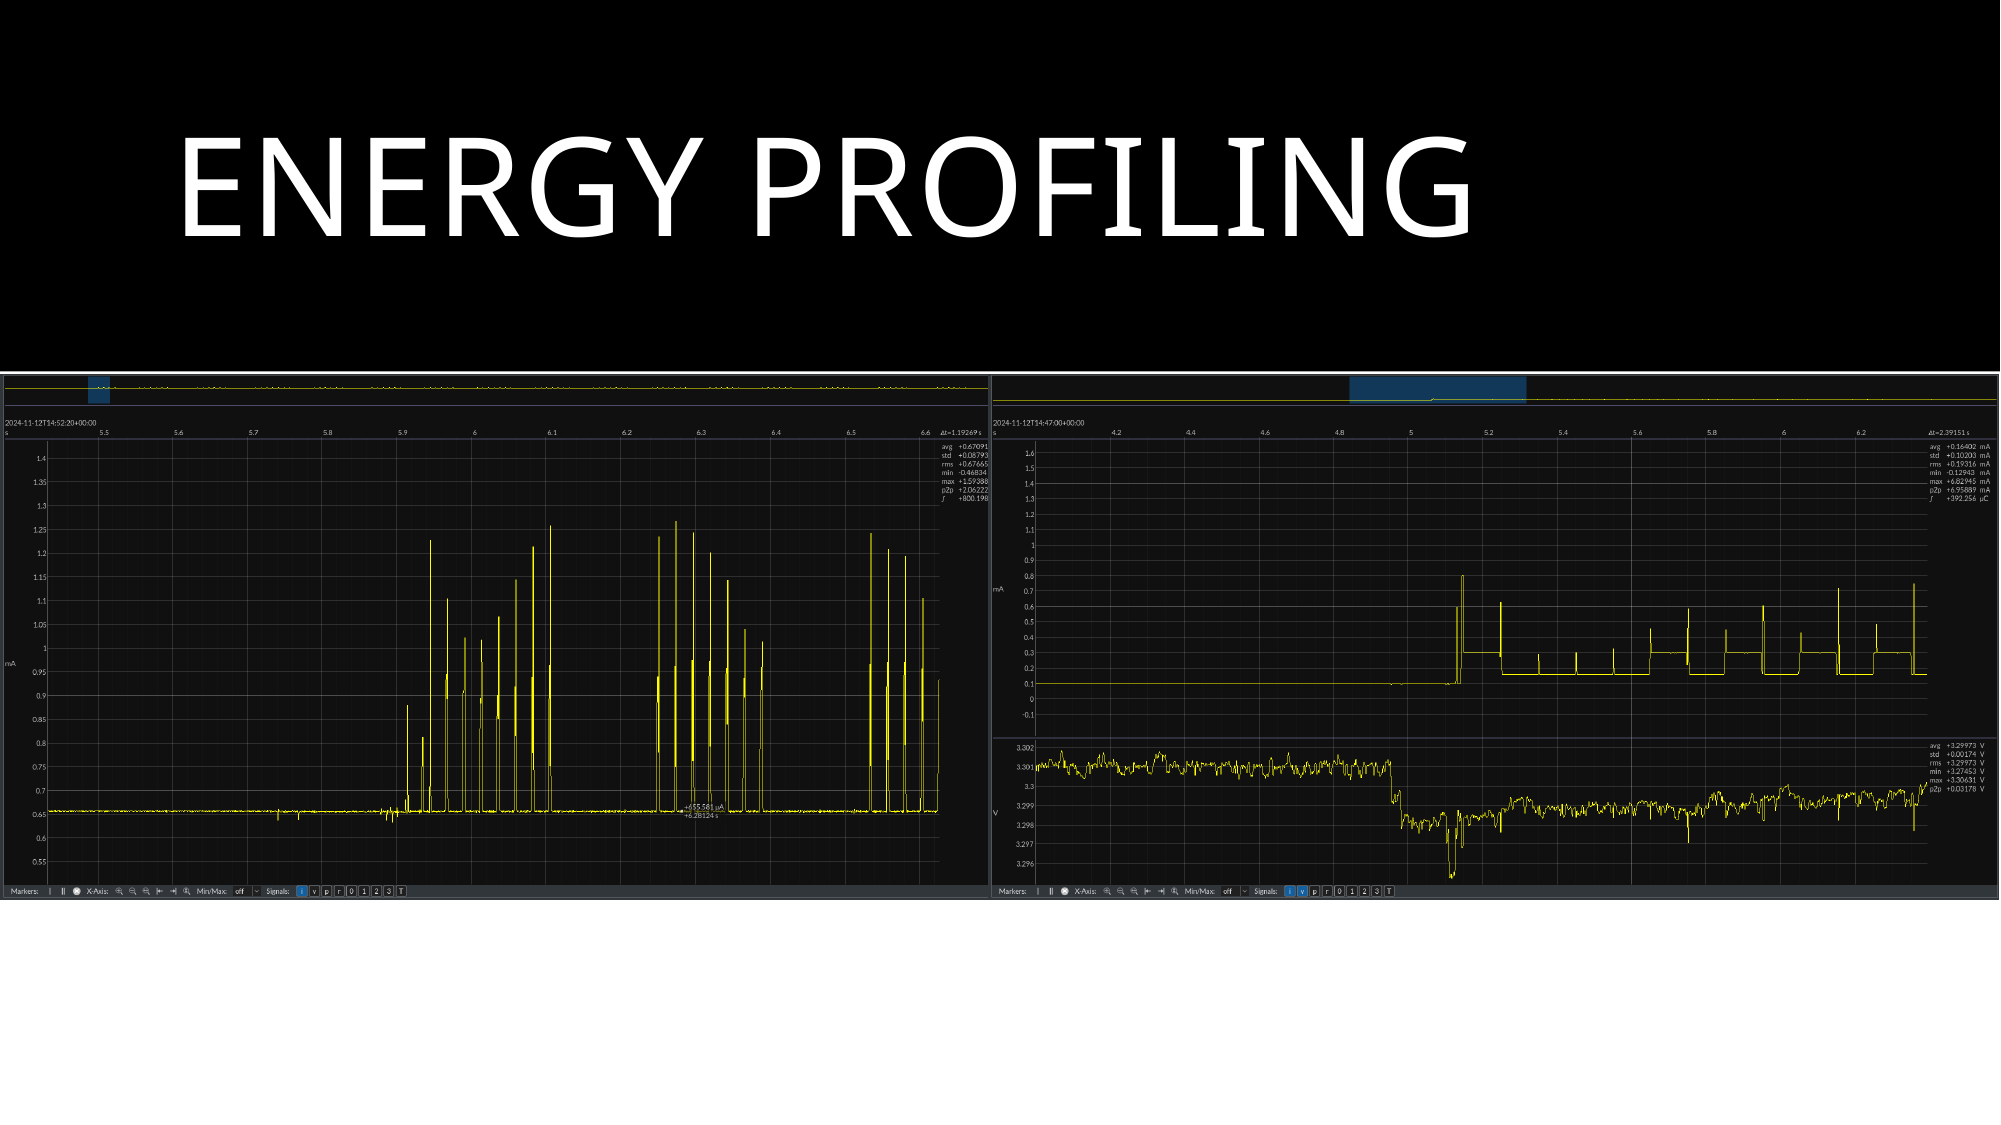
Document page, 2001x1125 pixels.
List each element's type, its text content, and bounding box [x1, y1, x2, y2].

picture [0, 374, 1999, 900]
title Energy profiling [157, 52, 1842, 331]
